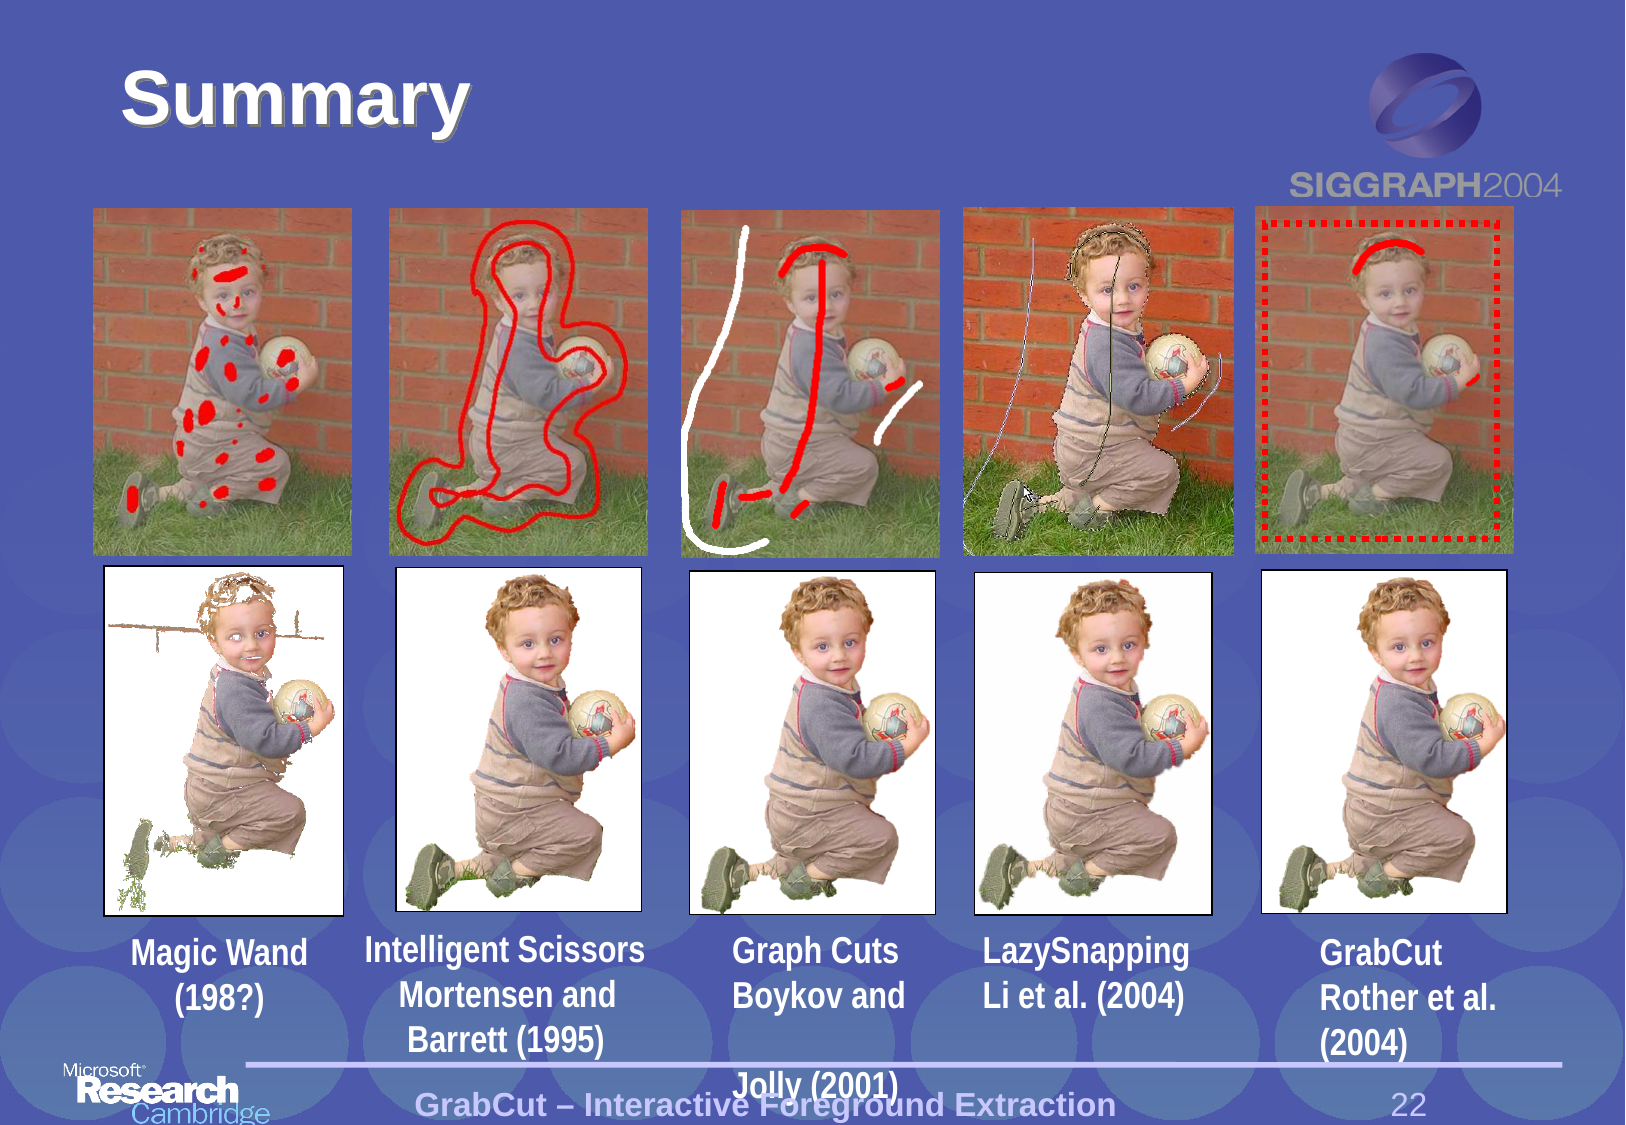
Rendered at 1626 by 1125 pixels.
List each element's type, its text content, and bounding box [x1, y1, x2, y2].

picture [0, 0, 1625, 1125]
text_box Graph Cuts Boykov and Jolly (2001) [698, 927, 920, 1061]
text_box GrabCut Rother et al. (2004) [1319, 928, 1519, 1062]
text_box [62, 1062, 1563, 1125]
text_box LazySnapping Li et al. (2004) [982, 925, 1227, 1017]
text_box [393, 567, 648, 915]
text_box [689, 564, 942, 927]
title Summary [62, 0, 1113, 188]
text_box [104, 557, 346, 917]
text_box Intelligent Scissors Mortensen and Barrett (1995) [364, 925, 687, 1061]
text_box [1261, 565, 1518, 925]
text_box Magic Wand (198?) [116, 927, 323, 1018]
